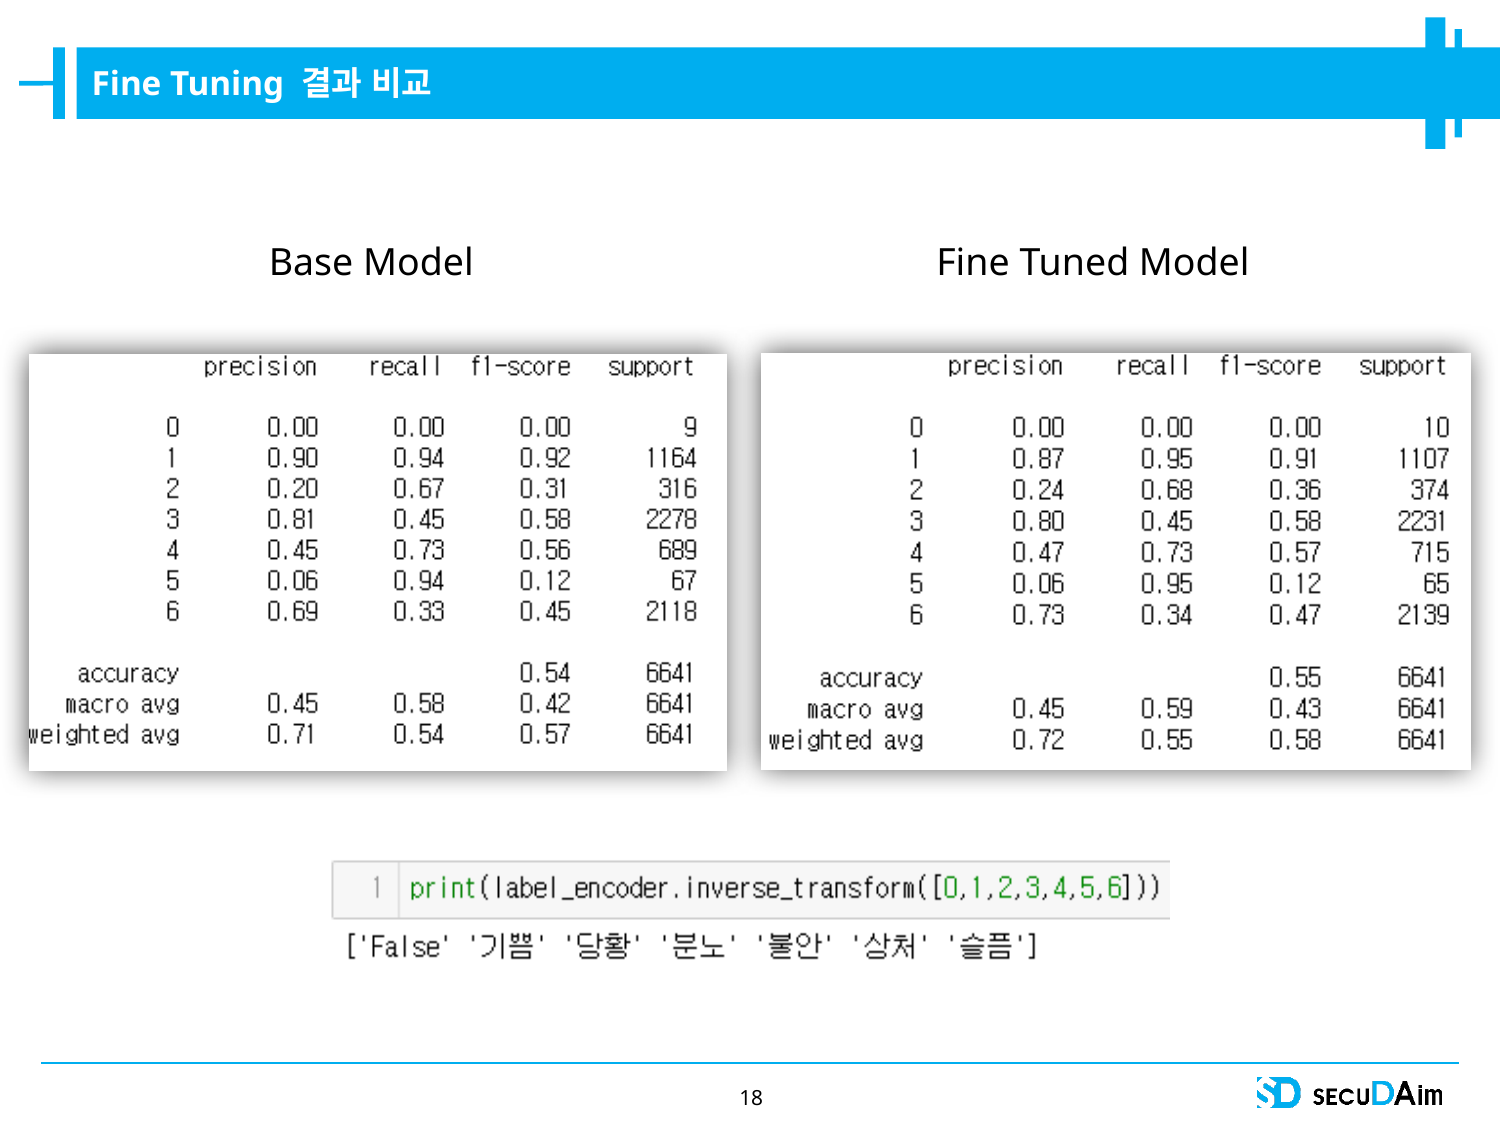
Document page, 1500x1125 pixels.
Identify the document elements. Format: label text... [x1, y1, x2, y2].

picture [761, 353, 1471, 770]
picture [1257, 1077, 1275, 1108]
picture [29, 354, 727, 771]
picture [1282, 1084, 1294, 1101]
text_box Fine Tuned Model [921, 230, 1335, 291]
text_box Base Model [253, 230, 550, 291]
picture [330, 857, 1170, 977]
text_box Fine Tuning 결과 비교 [76, 54, 774, 110]
picture [1294, 1077, 1442, 1108]
